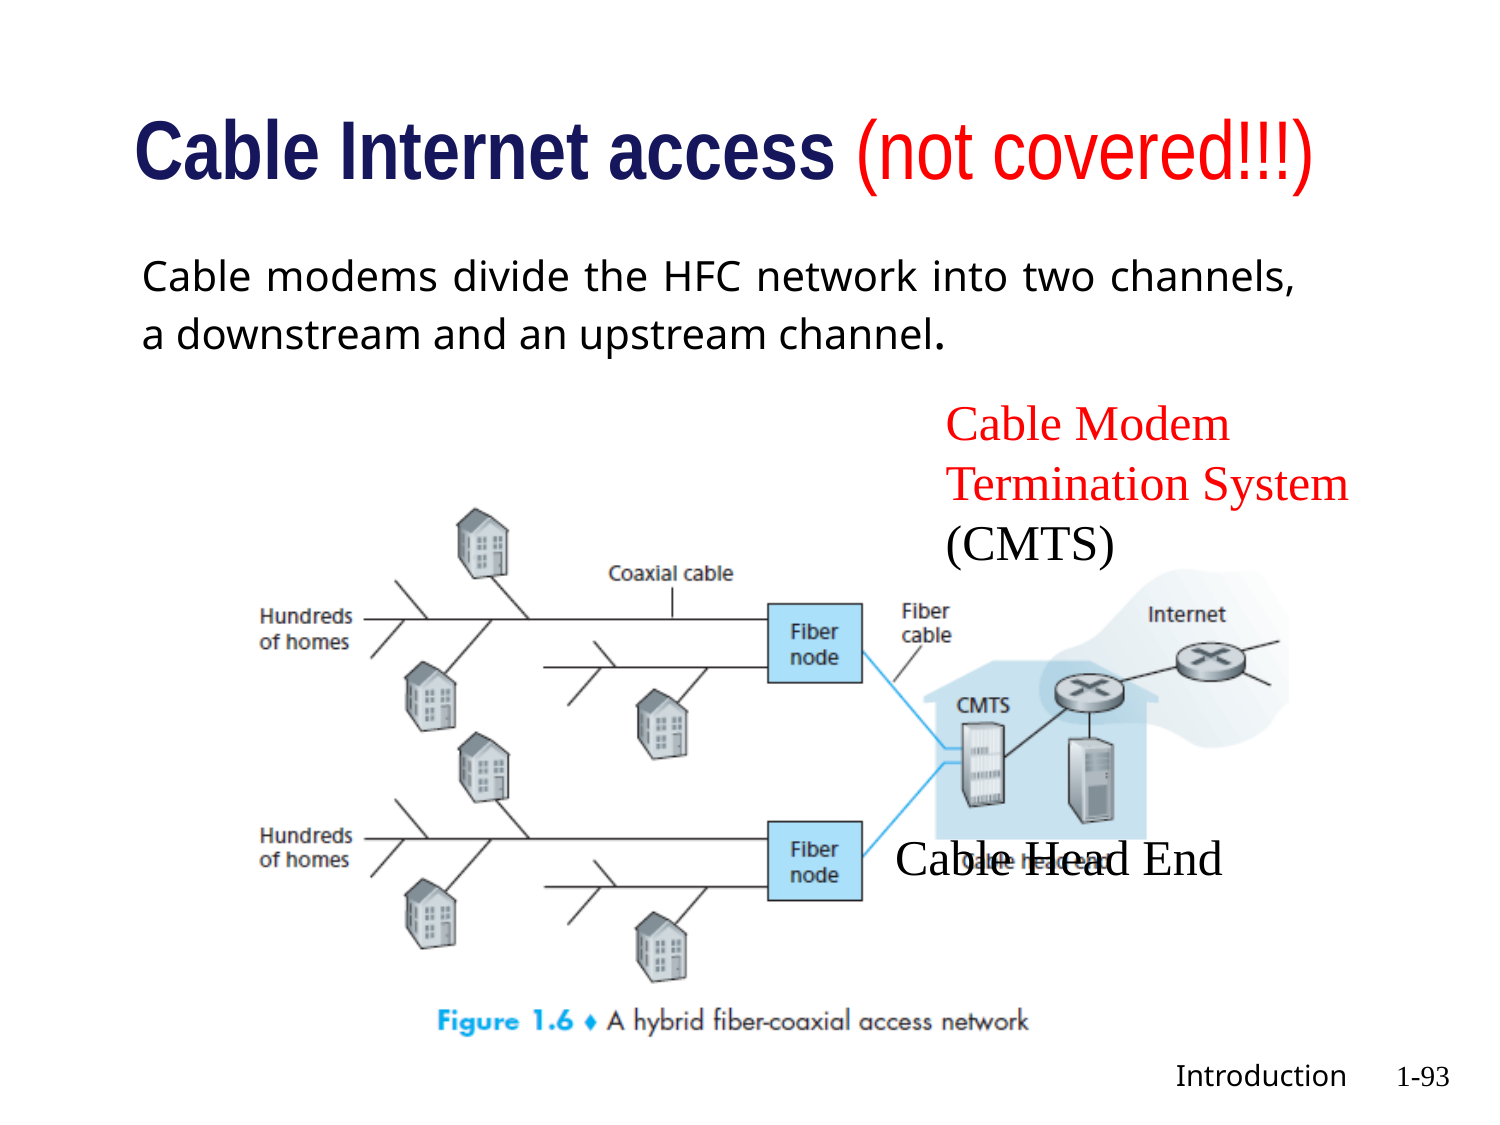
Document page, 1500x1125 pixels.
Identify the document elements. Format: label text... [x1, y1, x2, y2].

picture [229, 504, 1290, 1056]
text_box Cable Modem Termination System (CMTS) [930, 383, 1438, 578]
text_box Cable modems divide the HFC network into two channels, a downstream and an upstream channel. [126, 242, 1312, 368]
title Cable Internet access (not covered!!!) [87, 67, 1363, 225]
footer Introduction [887, 1049, 1362, 1125]
slide_number 1-93 [1362, 1049, 1466, 1125]
